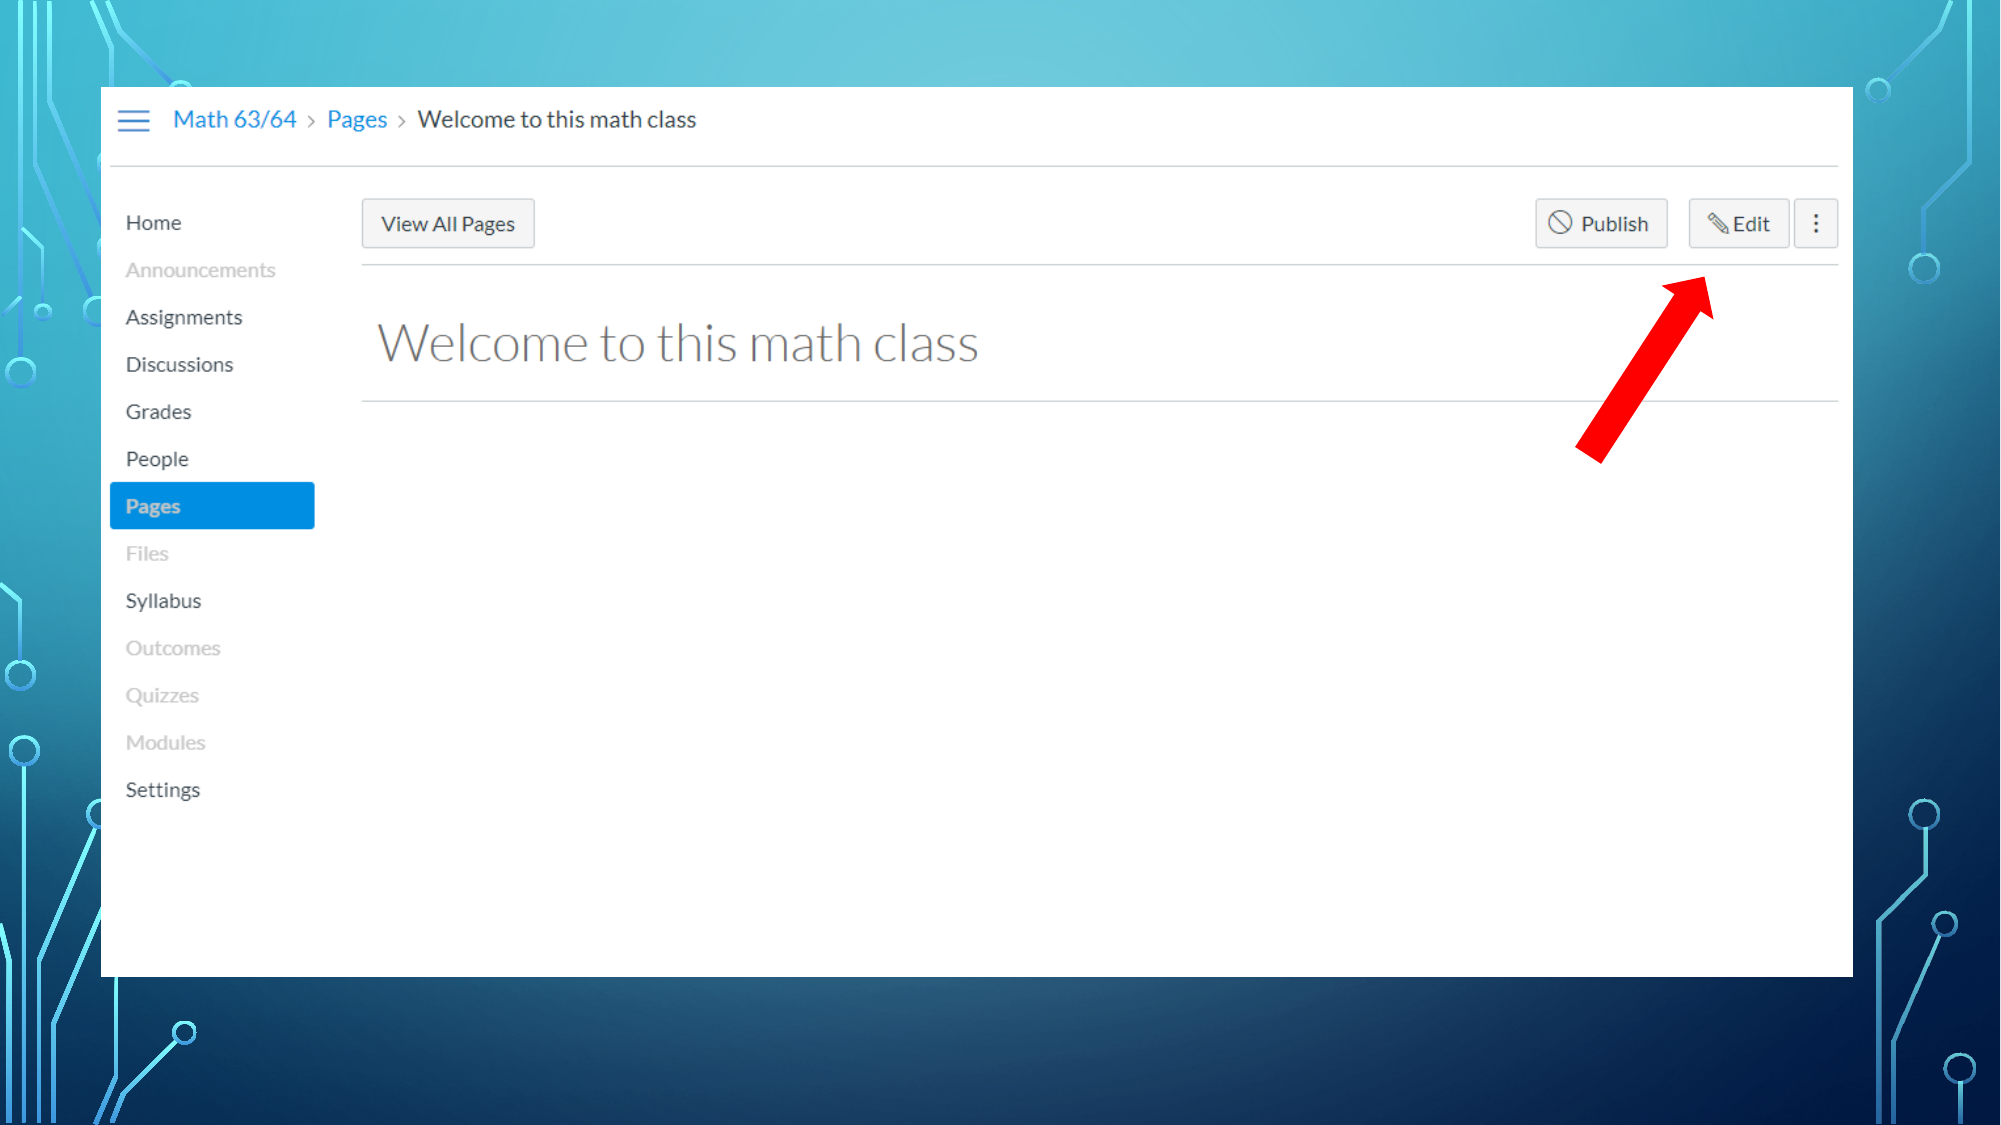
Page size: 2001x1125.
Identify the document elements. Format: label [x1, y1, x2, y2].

picture [101, 87, 1853, 977]
